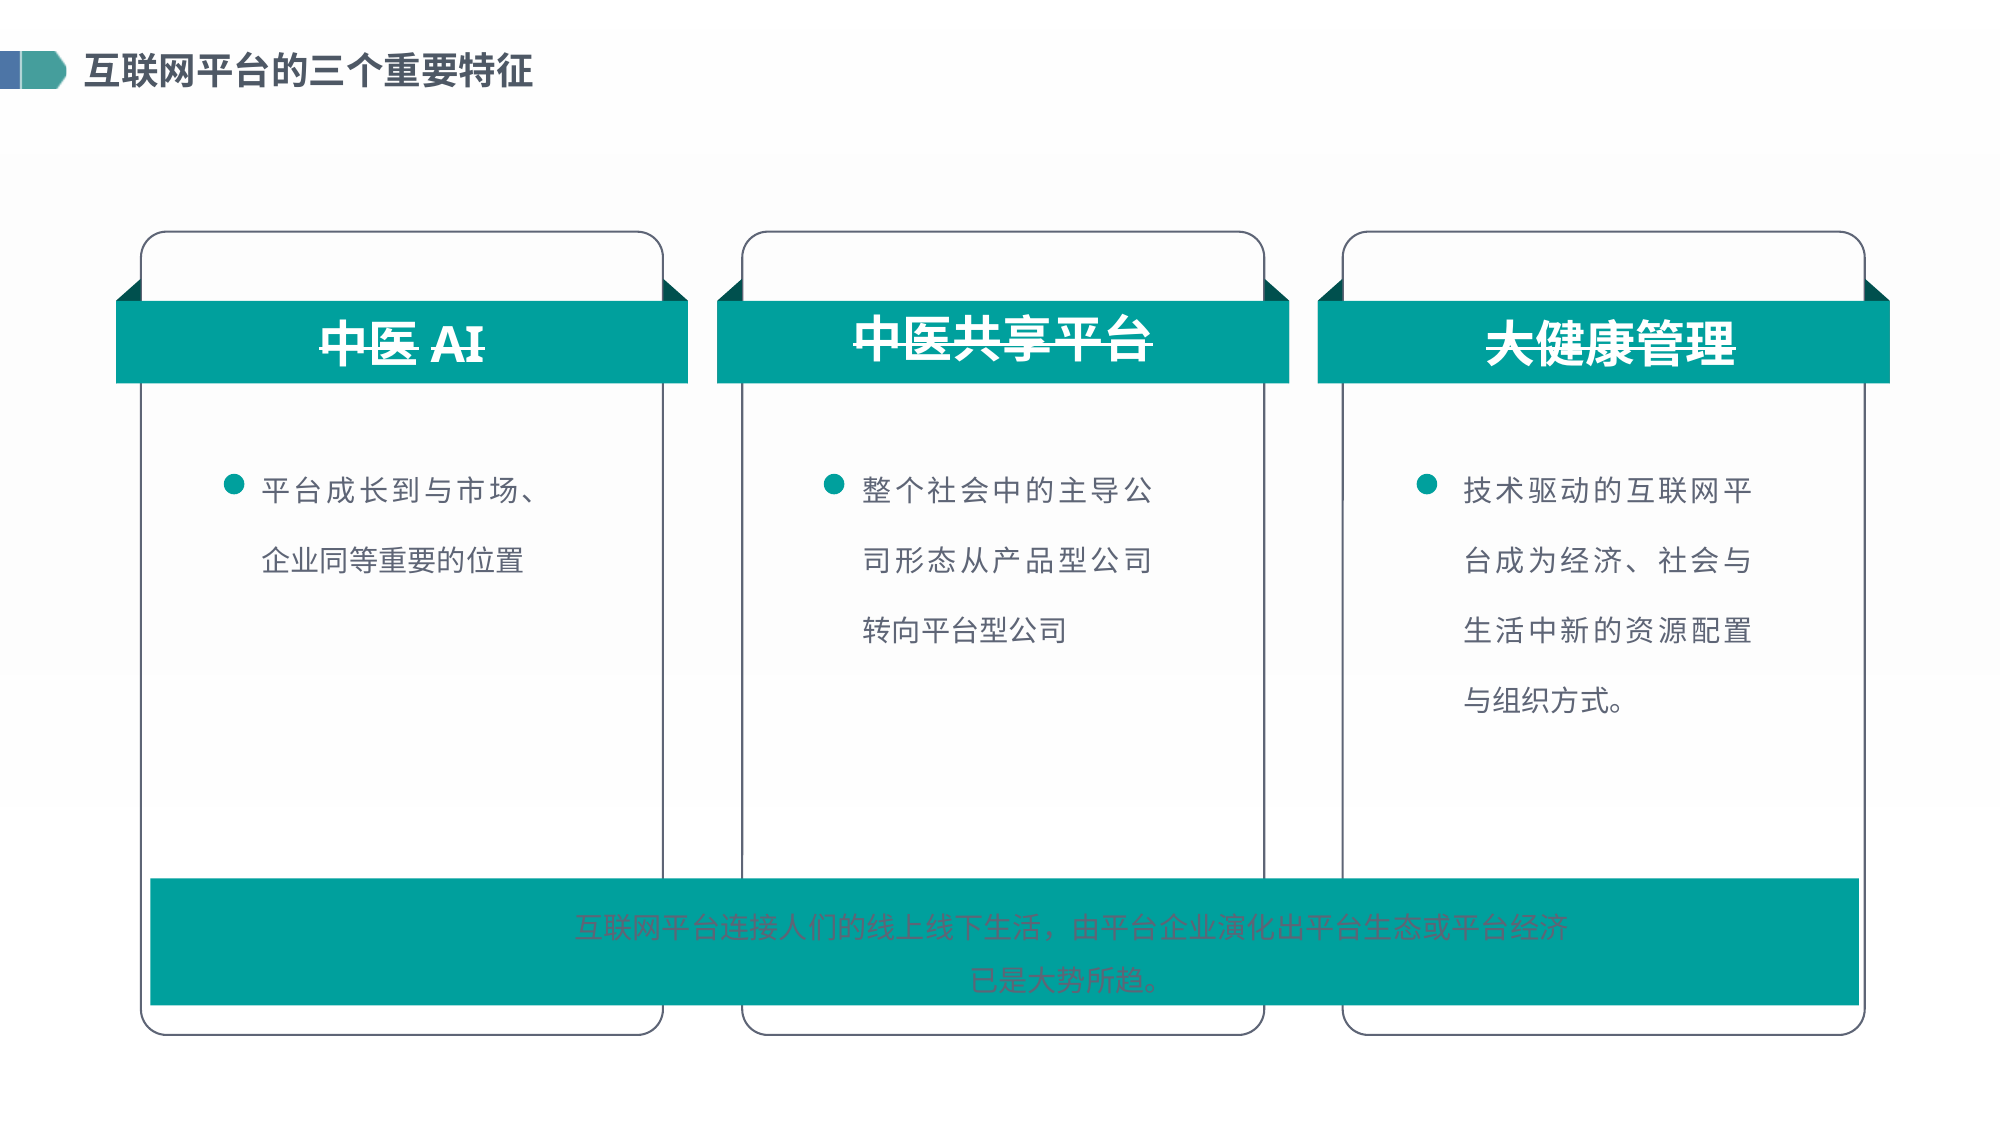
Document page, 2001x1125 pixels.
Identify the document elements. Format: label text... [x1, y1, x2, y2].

text_box [1415, 472, 1439, 496]
text_box 互联网平台的三个重要特征 [68, 39, 549, 100]
text_box [741, 230, 1266, 300]
text_box [1263, 276, 1291, 386]
text_box [662, 276, 689, 300]
text_box [716, 276, 743, 300]
text_box 平台成长到与市场、企业同等重要的位置 [261, 437, 552, 578]
text_box [1316, 276, 1344, 386]
text_box [115, 300, 689, 384]
text_box 中医共享平台 [783, 307, 1223, 368]
text_box [1317, 300, 1891, 384]
text_box [115, 276, 142, 300]
text_box 技术驱动的互联网平台成为经济、社会与生活中新的资源配置与组织方式。 [1463, 437, 1753, 718]
text_box [1341, 230, 1866, 300]
text_box [1341, 384, 1866, 1036]
text_box [741, 1006, 1266, 1036]
text_box [149, 877, 1860, 1006]
text_box 中医AI [182, 312, 622, 373]
text_box [822, 472, 846, 496]
text_box [139, 230, 664, 300]
text_box [139, 384, 664, 1036]
text_box [741, 384, 1266, 877]
text_box [222, 472, 246, 496]
text_box 整个社会中的主导公司形态从产品型公司转向平台型公司 [862, 437, 1153, 648]
text_box [716, 300, 1290, 384]
text_box [1864, 276, 1891, 300]
text_box 互联网平台连接人们的线上线下生活，由平台企业演化出平台生态或平台经济已是大势所趋。 [570, 892, 1573, 998]
text_box 大健康管理 [1390, 312, 1831, 373]
